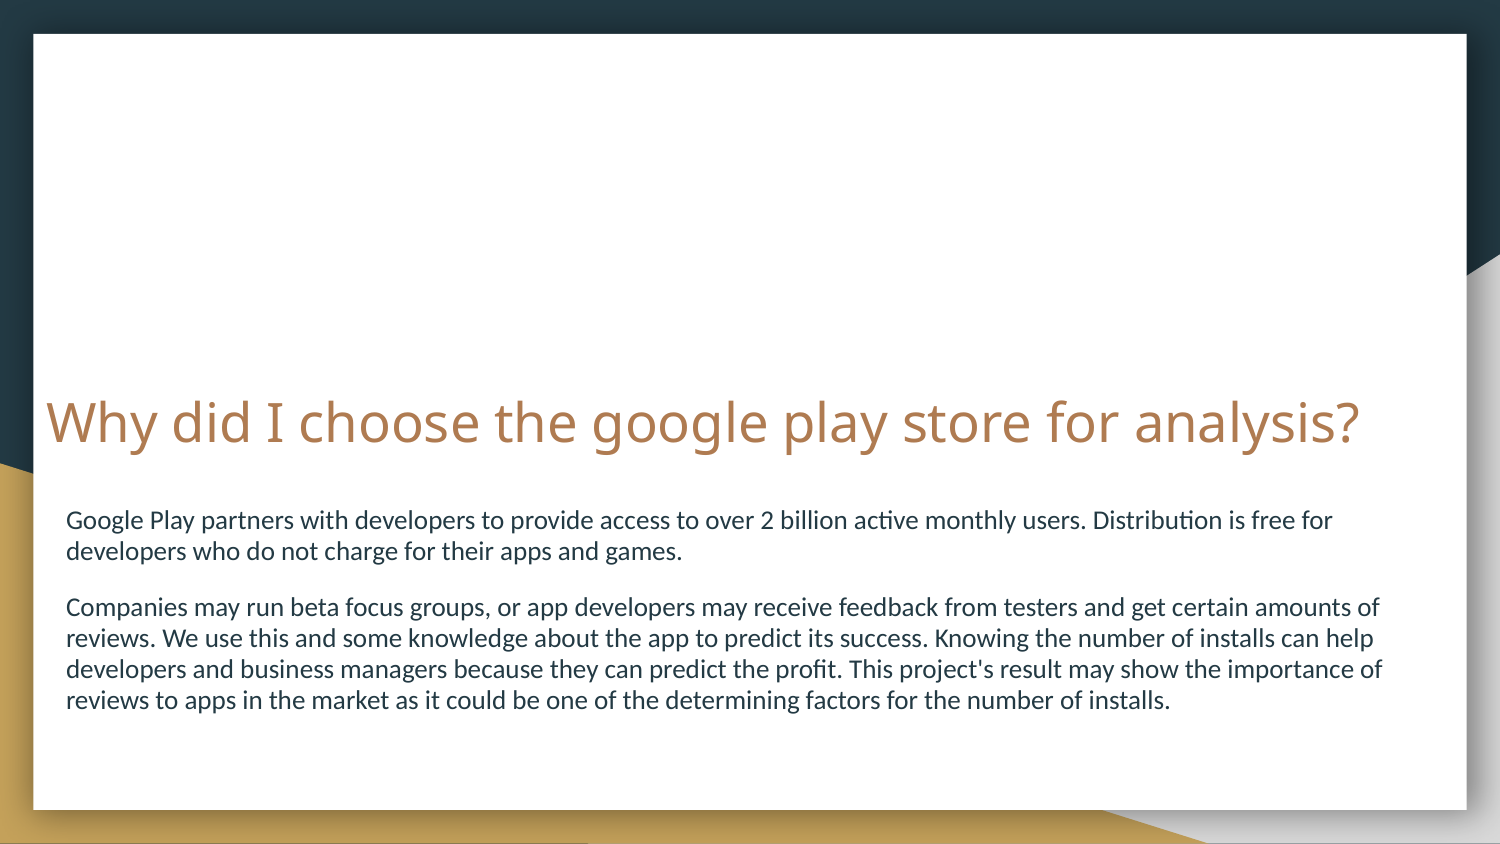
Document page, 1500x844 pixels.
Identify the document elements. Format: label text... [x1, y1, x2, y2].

title Why did I choose the google play store for analysis? [31, 361, 1429, 483]
list Google Play partners with developers to provide access to over 2 billion active monthly users. Distribution is free for developers who do not charge for their apps and games. Companies may run beta focus groups, or app developers may receive feedback from testers and get certain amounts of reviews. We use this and some knowledge about the app to predict its success. Knowing the number of installs can help developers and business managers because they can predict the profit. This project's result may show the importance of reviews to apps in the market as it could be one of the determining factors for the number of installs. [51, 490, 1449, 758]
